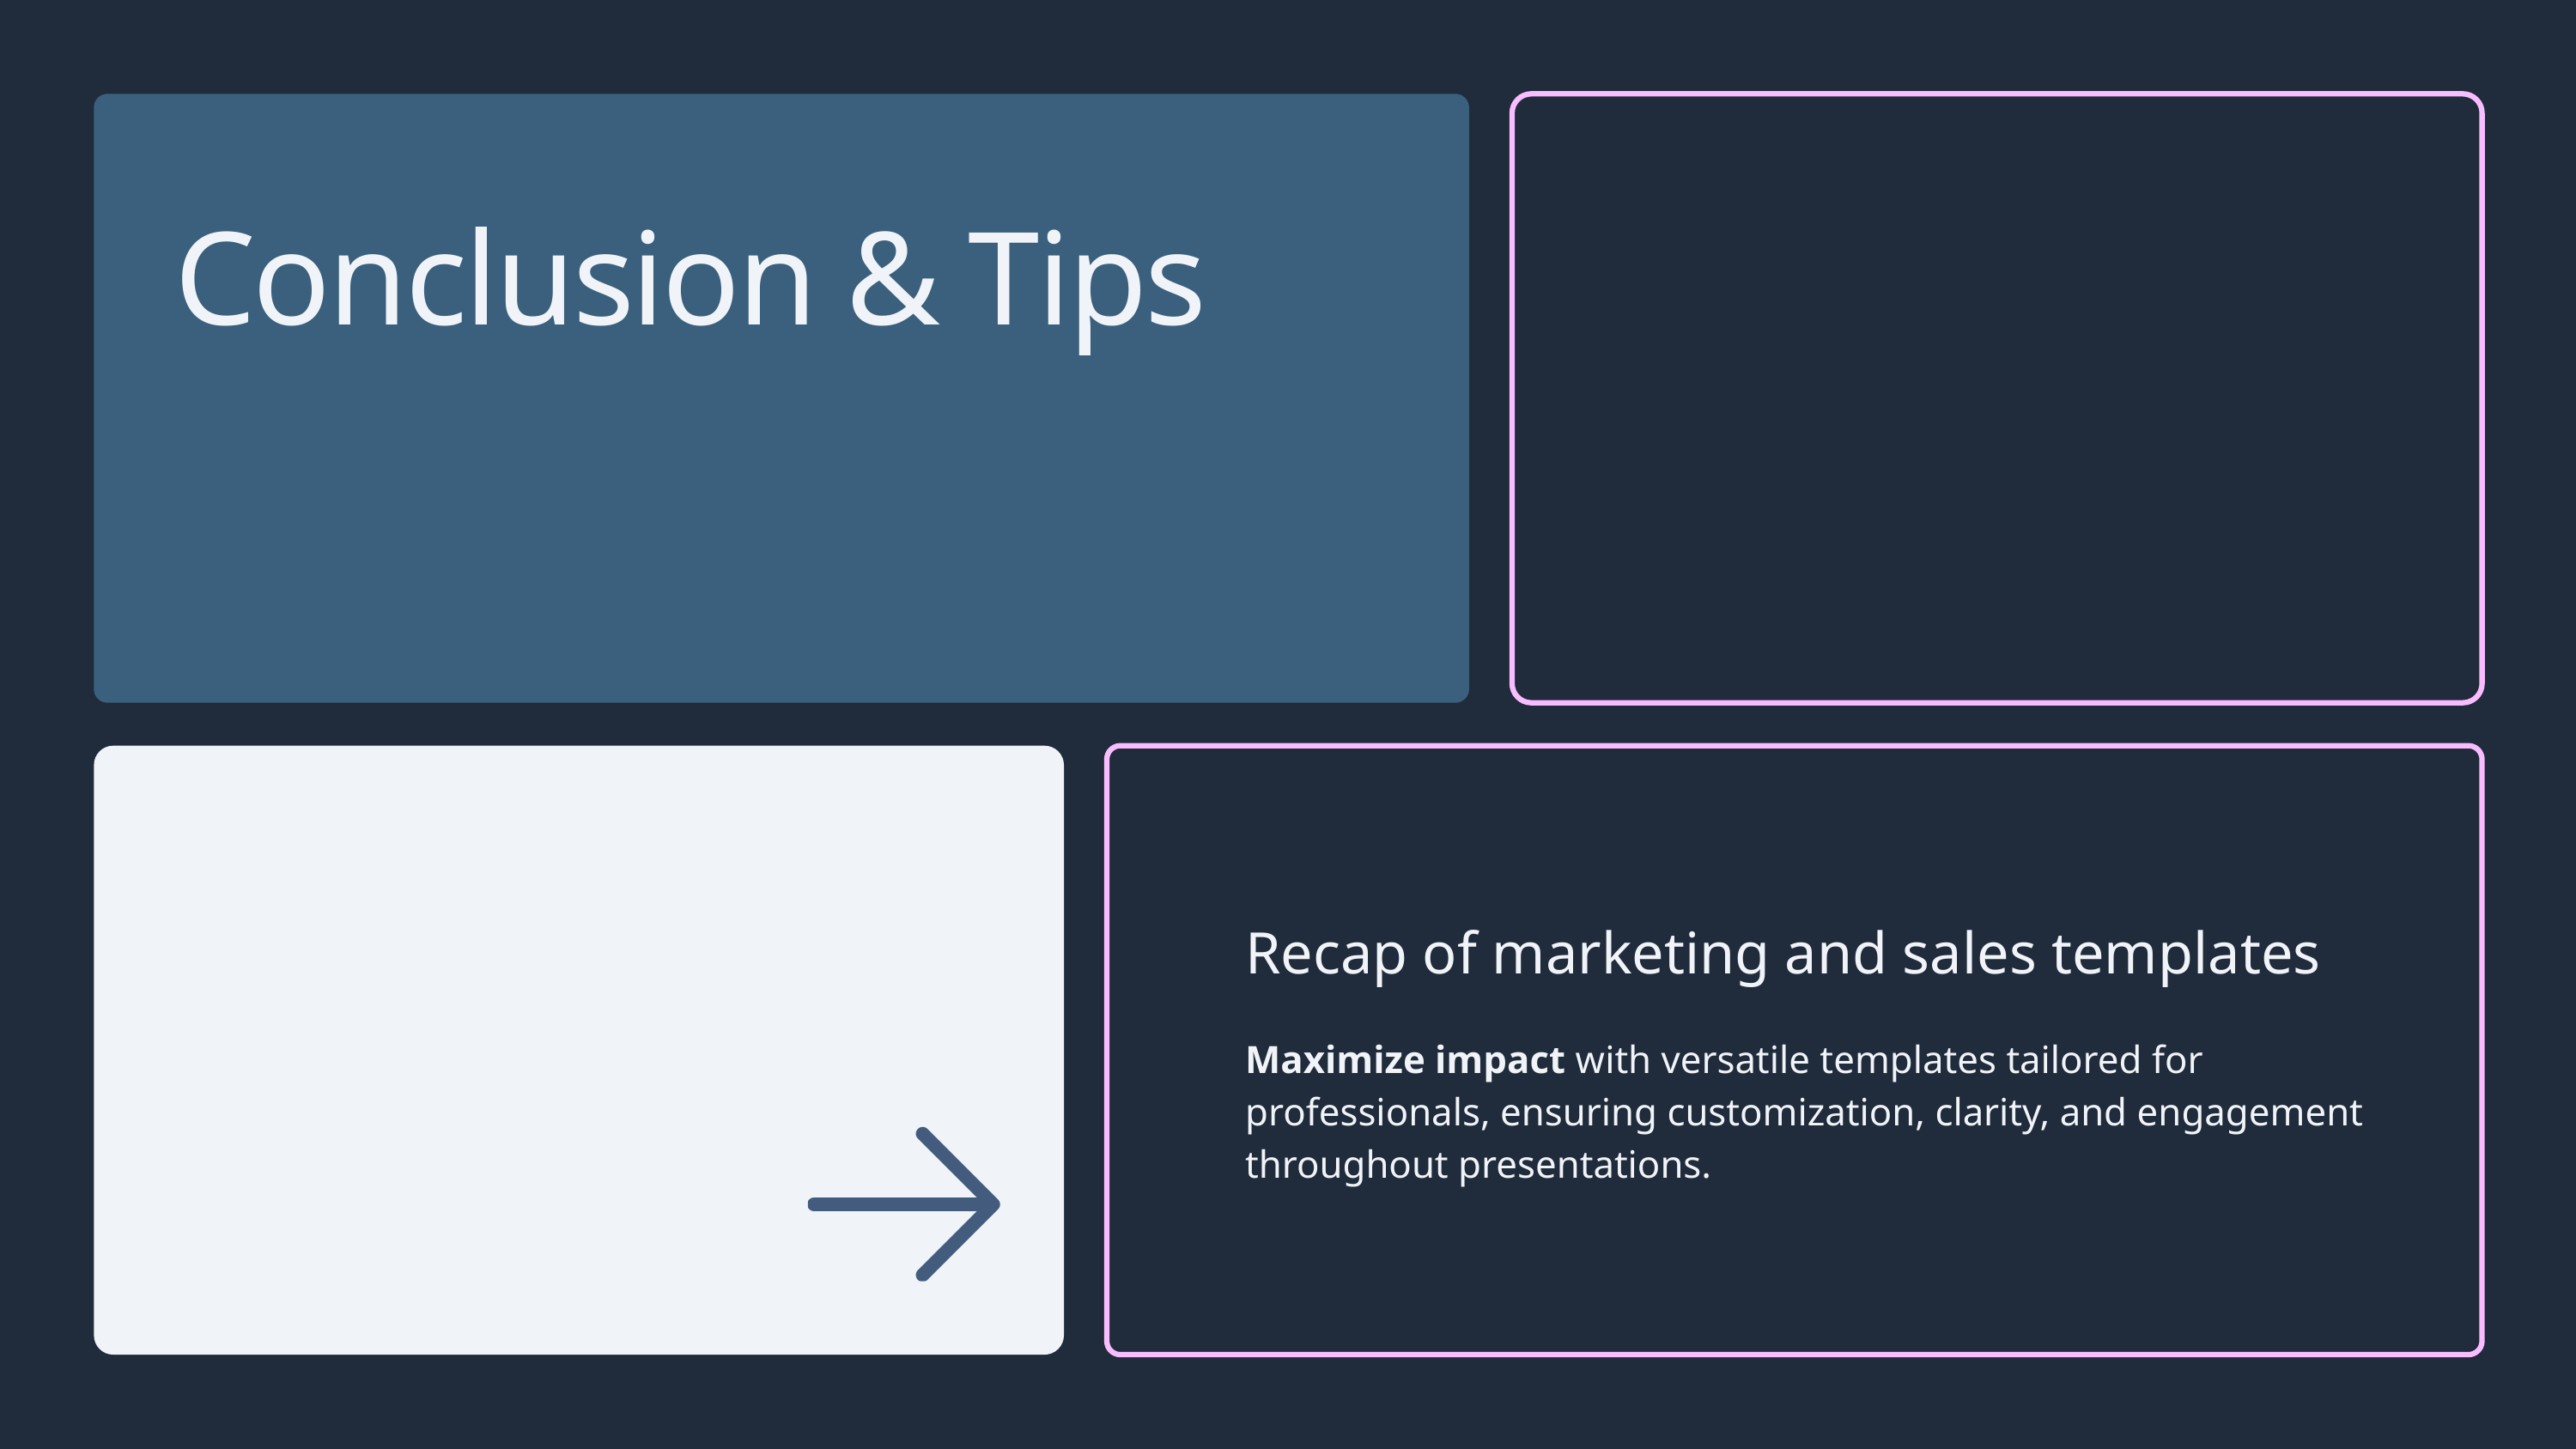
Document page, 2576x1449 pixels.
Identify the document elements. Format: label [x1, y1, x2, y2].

text_box [94, 745, 1065, 1355]
text_box [1245, 918, 2375, 1183]
text_box [94, 94, 1470, 703]
text_box [1106, 745, 2482, 1355]
text_box [1511, 94, 2482, 703]
